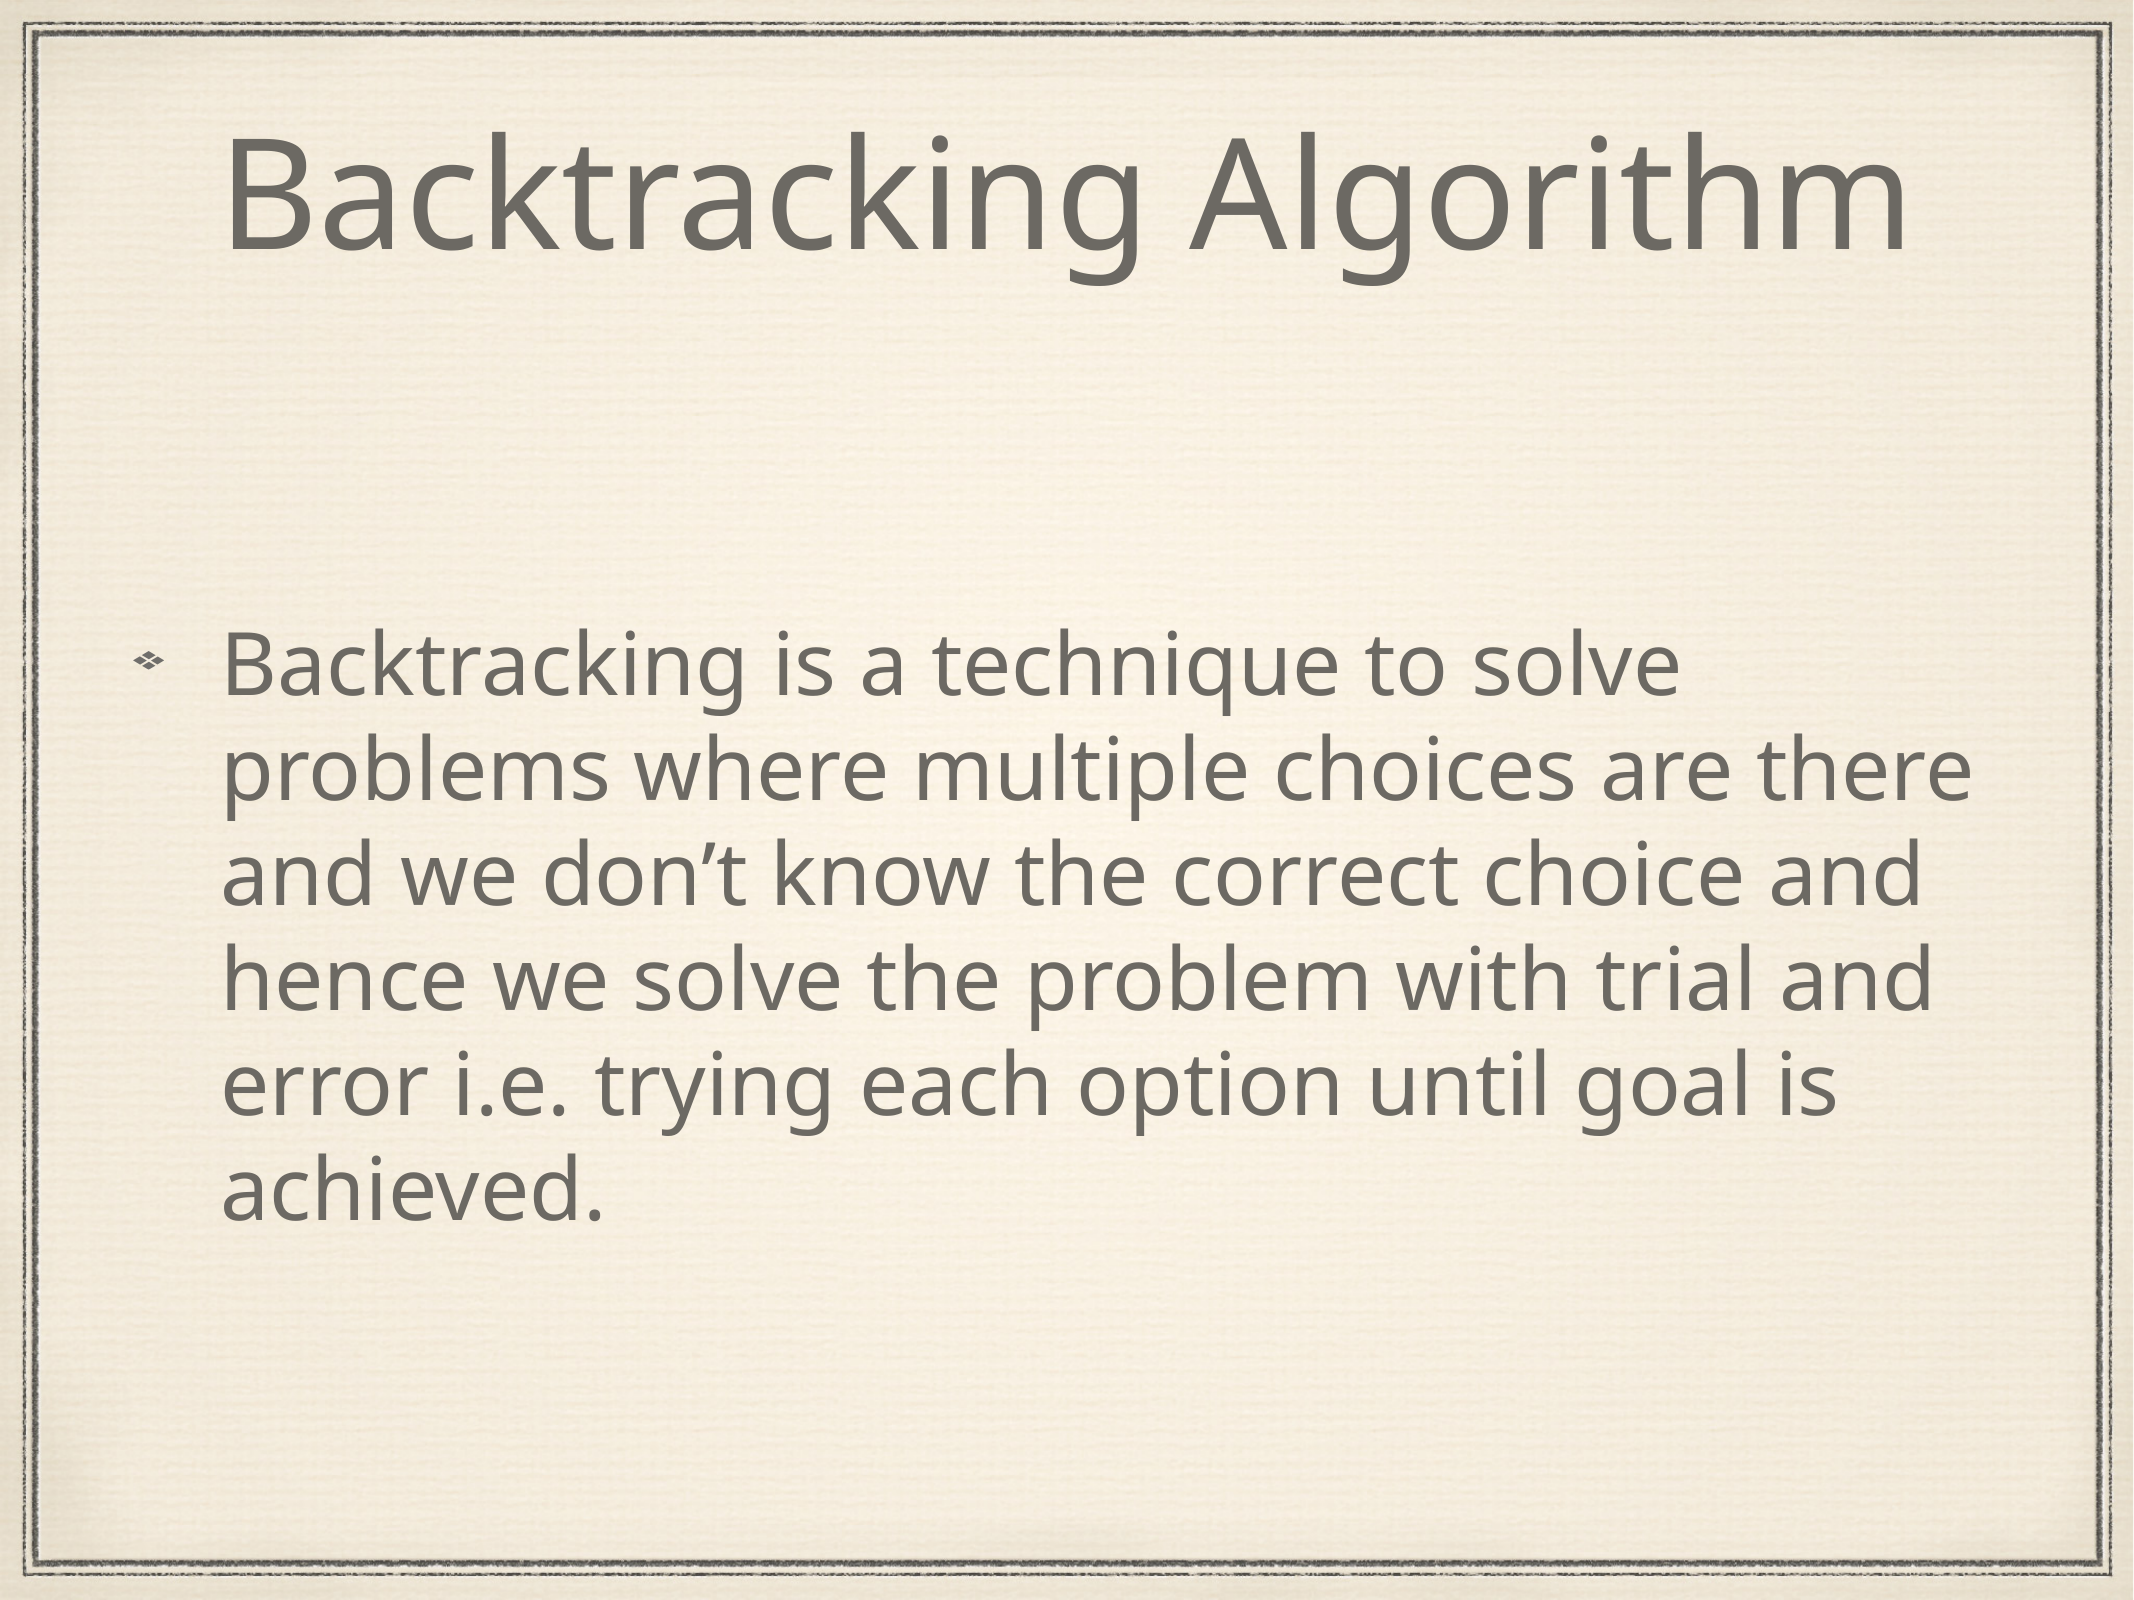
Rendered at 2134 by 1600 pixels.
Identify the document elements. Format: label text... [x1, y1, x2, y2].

list Backtracking is a technique to solve problems where multiple choices are there and we don’t know the correct choice and hence we solve the problem with trial and error i.e. trying each option until goal is achieved. [124, 453, 2009, 1393]
title Backtracking Algorithm [124, 61, 2009, 313]
picture [0, 0, 2134, 1600]
